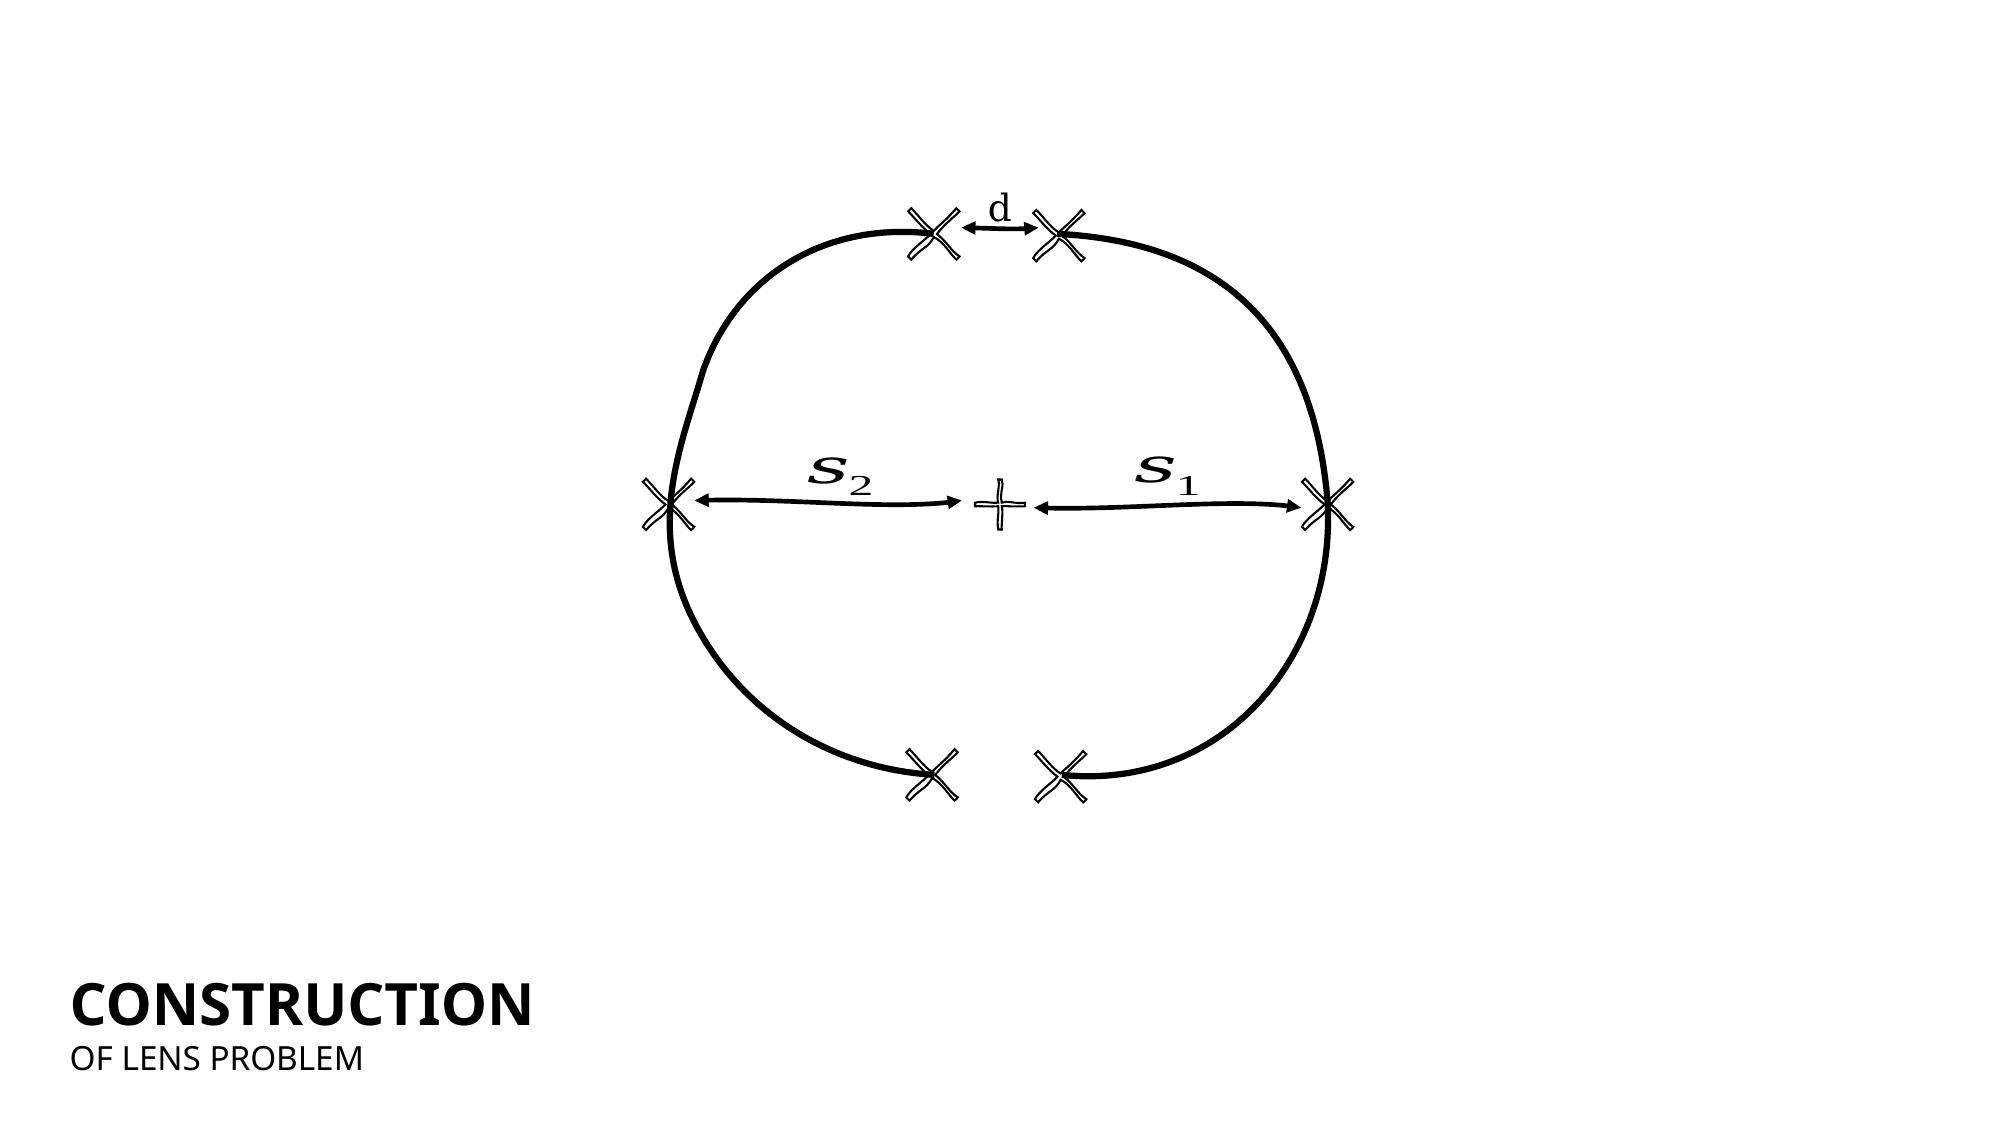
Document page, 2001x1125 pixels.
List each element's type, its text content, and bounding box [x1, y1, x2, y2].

text_box [961, 222, 973, 234]
text_box [1053, 231, 1329, 777]
text_box [1031, 208, 1087, 263]
text_box [694, 493, 962, 509]
text_box CONSTRUCTION OF LENS PROBLEM [54, 959, 550, 1085]
text_box [667, 231, 939, 777]
text_box [1027, 223, 1039, 235]
text_box [973, 478, 1027, 531]
text_box [906, 206, 962, 262]
text_box [1033, 749, 1088, 804]
text_box [1300, 477, 1355, 532]
text_box d [973, 176, 1027, 237]
text_box [641, 477, 696, 532]
text_box [1033, 499, 1301, 515]
text_box [904, 747, 960, 803]
